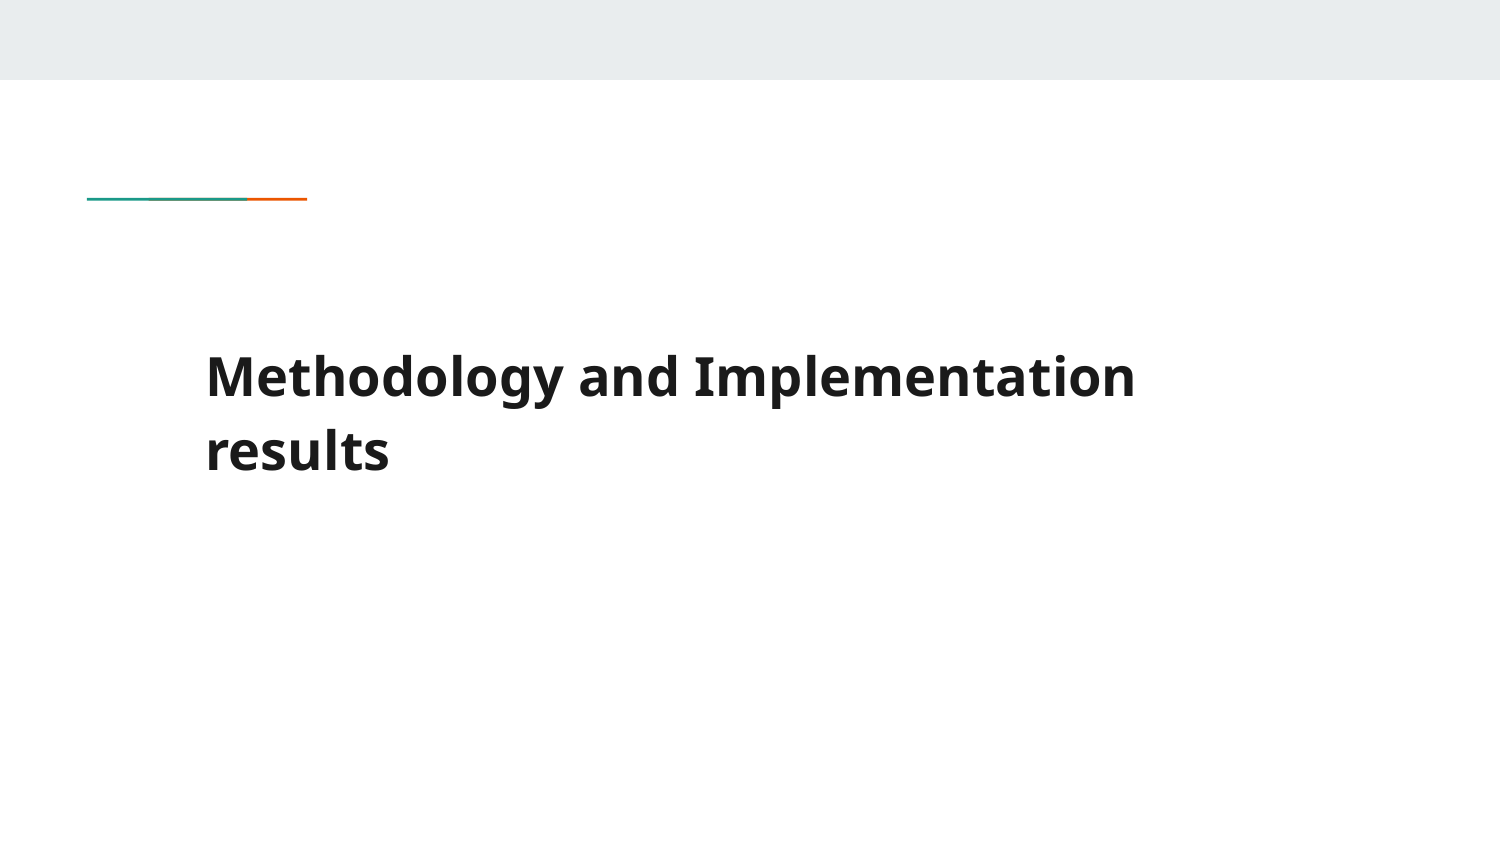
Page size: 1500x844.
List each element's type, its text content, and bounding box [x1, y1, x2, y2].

title Methodology and Implementation results [190, 323, 1310, 538]
